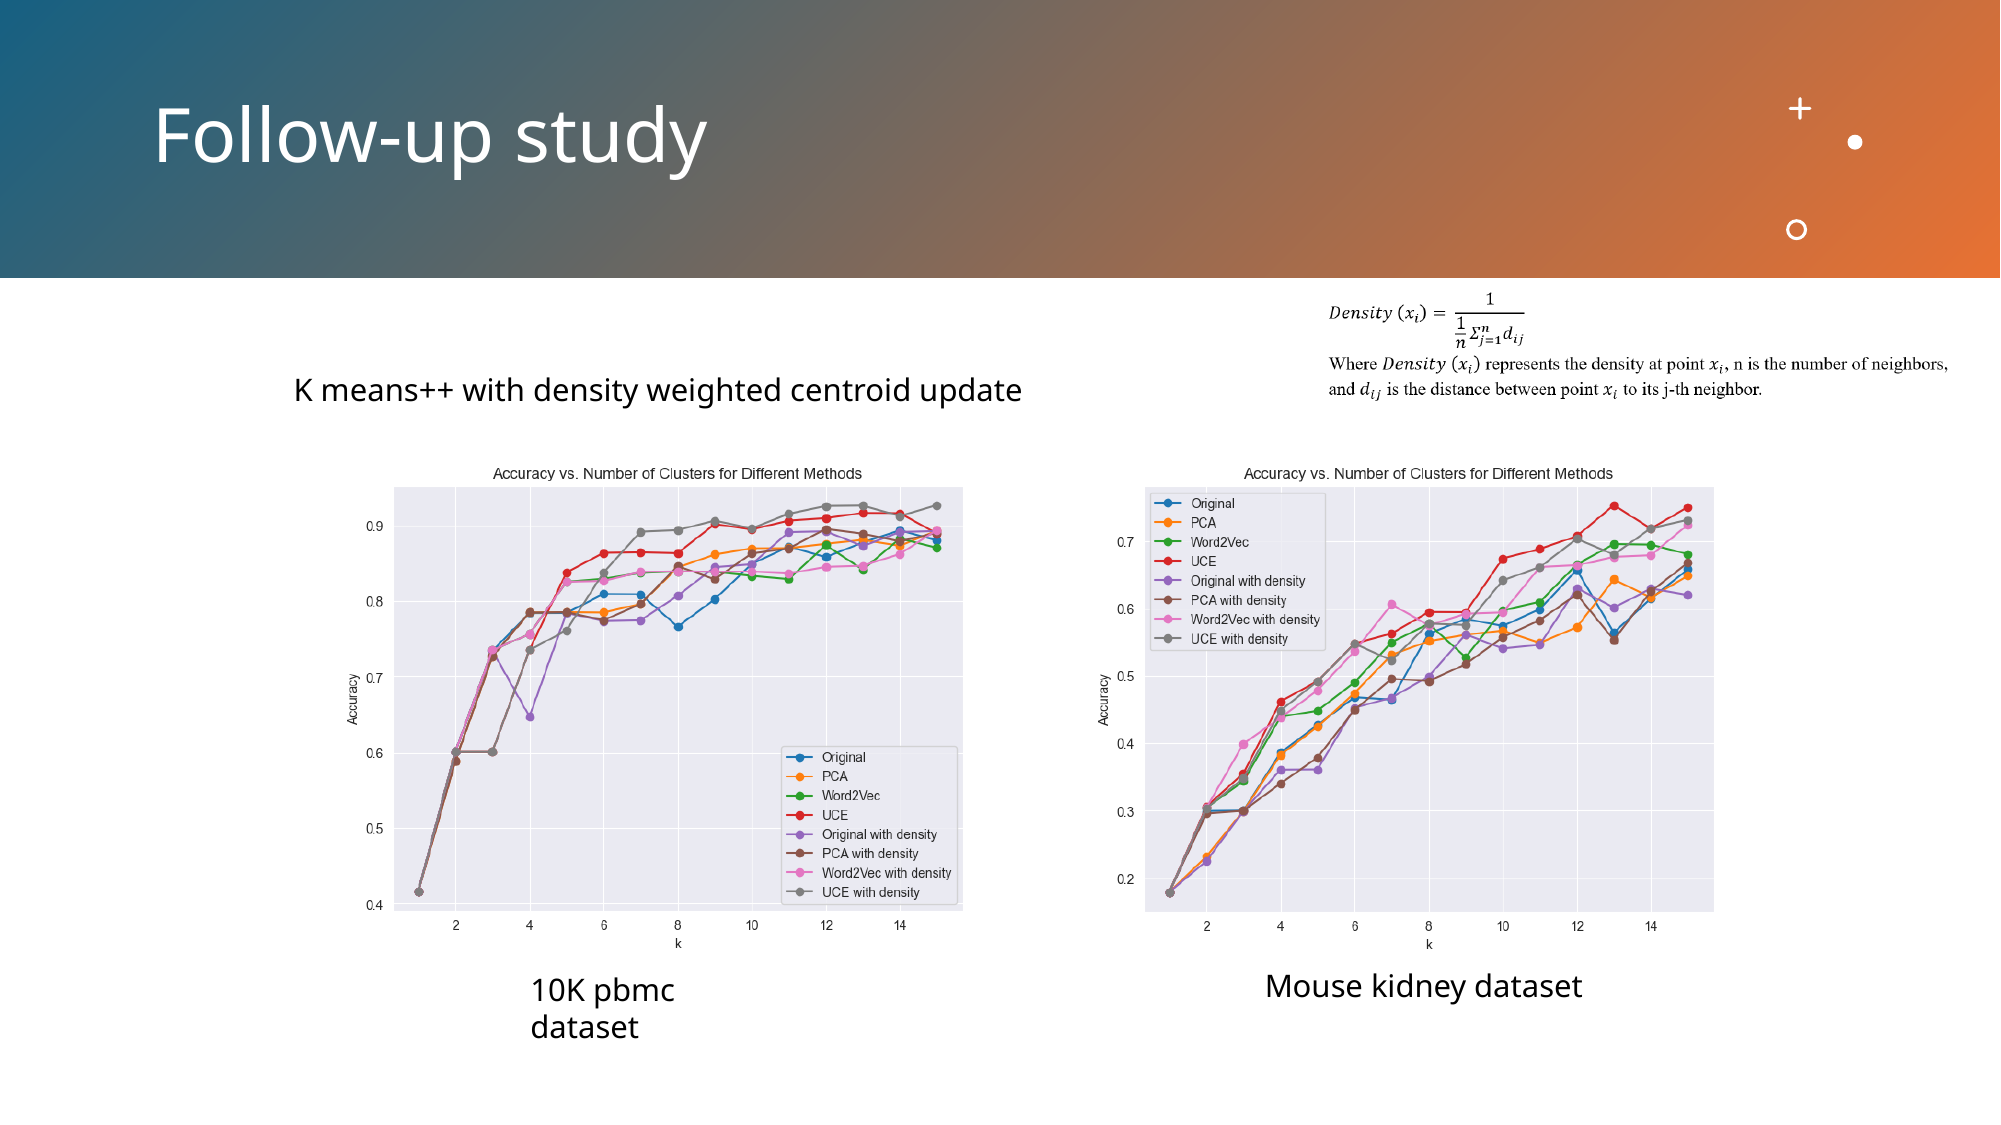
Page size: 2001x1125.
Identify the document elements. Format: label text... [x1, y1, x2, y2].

picture [338, 458, 971, 960]
text_box K means++ with density weighted centroid update [278, 362, 1722, 960]
text_box [1788, 97, 1812, 120]
text_box 10K pbmc dataset [515, 962, 793, 1052]
text_box Mouse kidney dataset [1250, 961, 1617, 1012]
picture [1088, 458, 1722, 961]
text_box [1786, 219, 1808, 241]
picture [1317, 289, 1972, 423]
text_box [1847, 134, 1863, 150]
text_box [0, 0, 2000, 279]
title Follow-up study [137, 49, 1750, 228]
